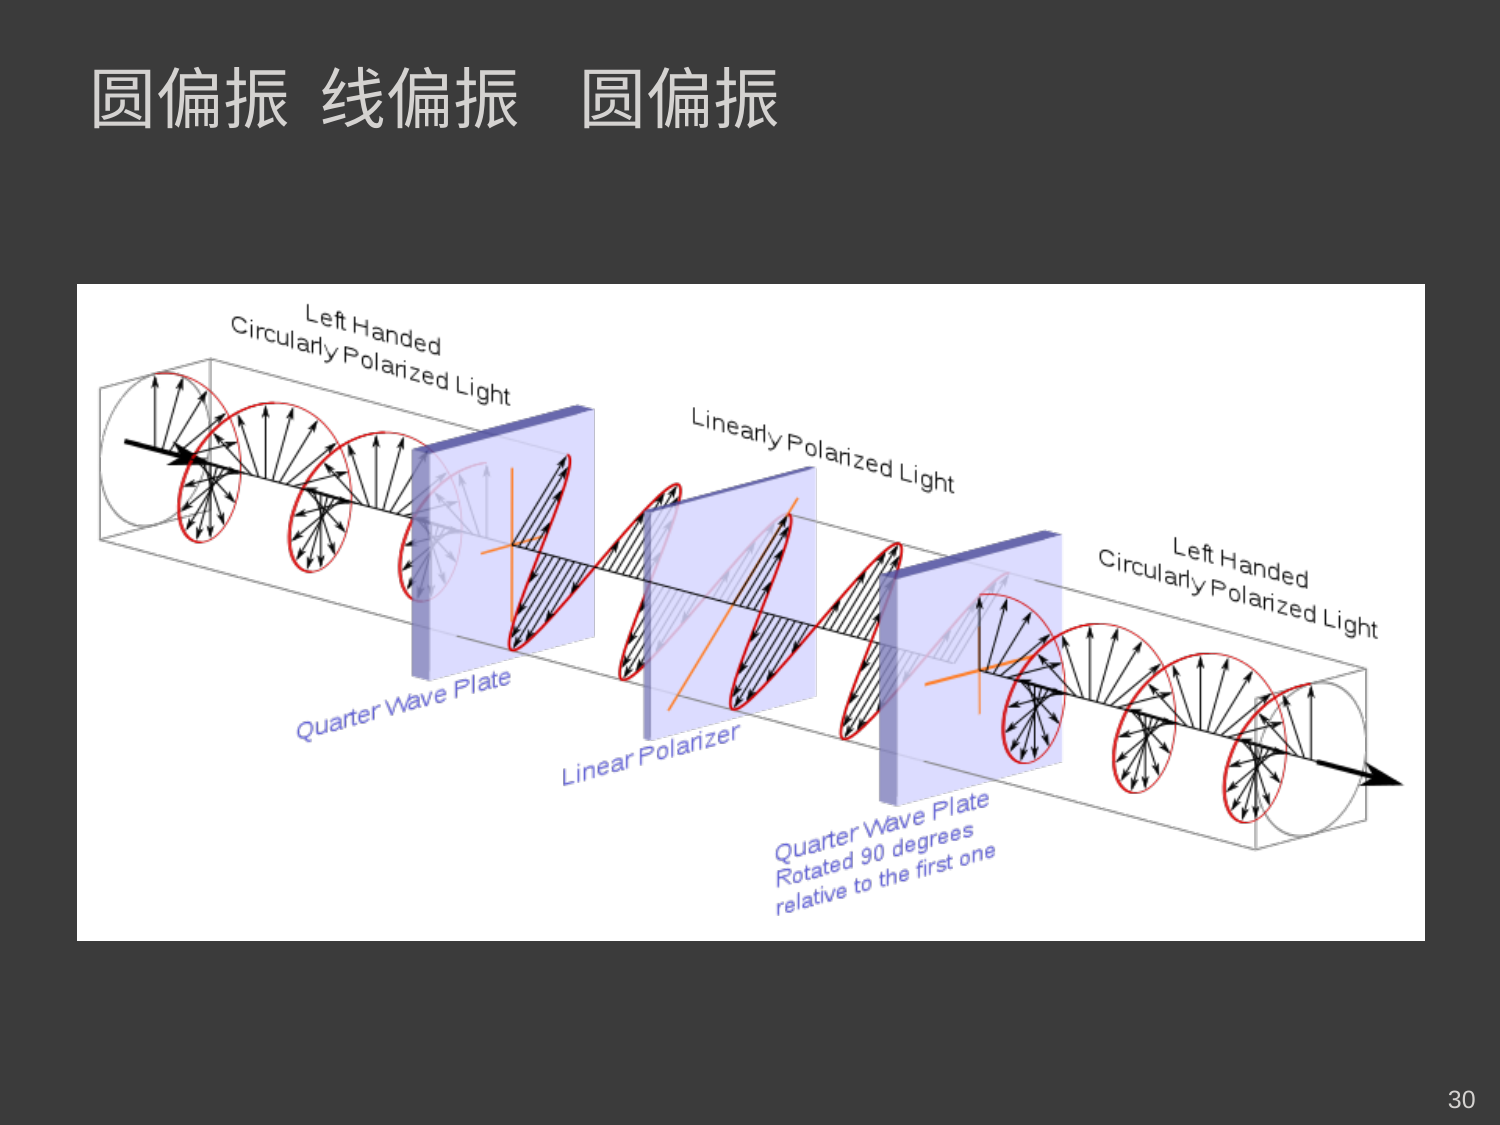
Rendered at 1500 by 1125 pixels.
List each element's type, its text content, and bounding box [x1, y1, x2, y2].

picture [76, 284, 1426, 941]
slide_number 30 [1340, 1075, 1491, 1117]
